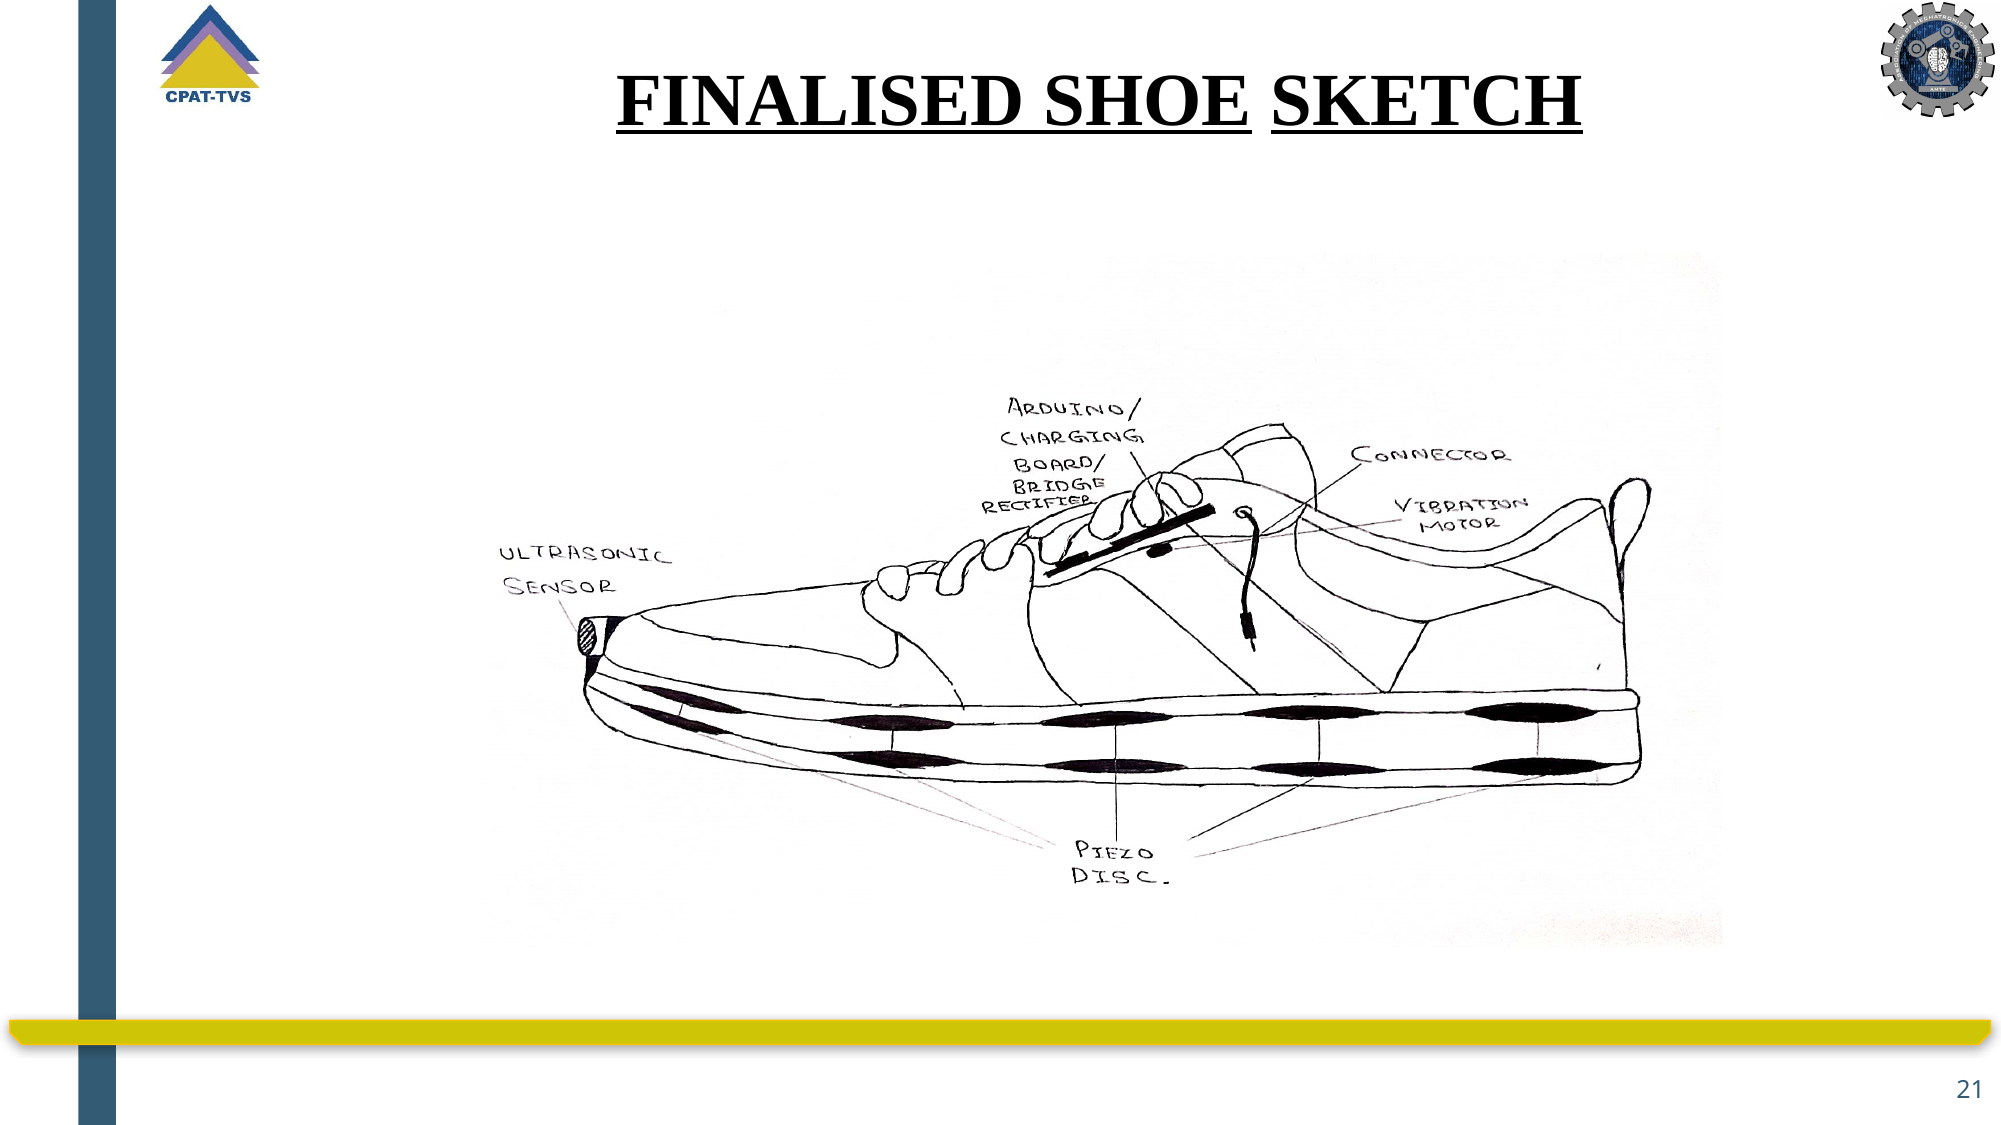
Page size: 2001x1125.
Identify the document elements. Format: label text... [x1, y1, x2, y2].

picture [478, 253, 1722, 948]
slide_number 21 [1738, 1057, 2000, 1124]
text_box FINALISED SHOE SKETCH [478, 26, 1722, 177]
picture [1881, 2, 2000, 119]
picture [133, 3, 288, 119]
